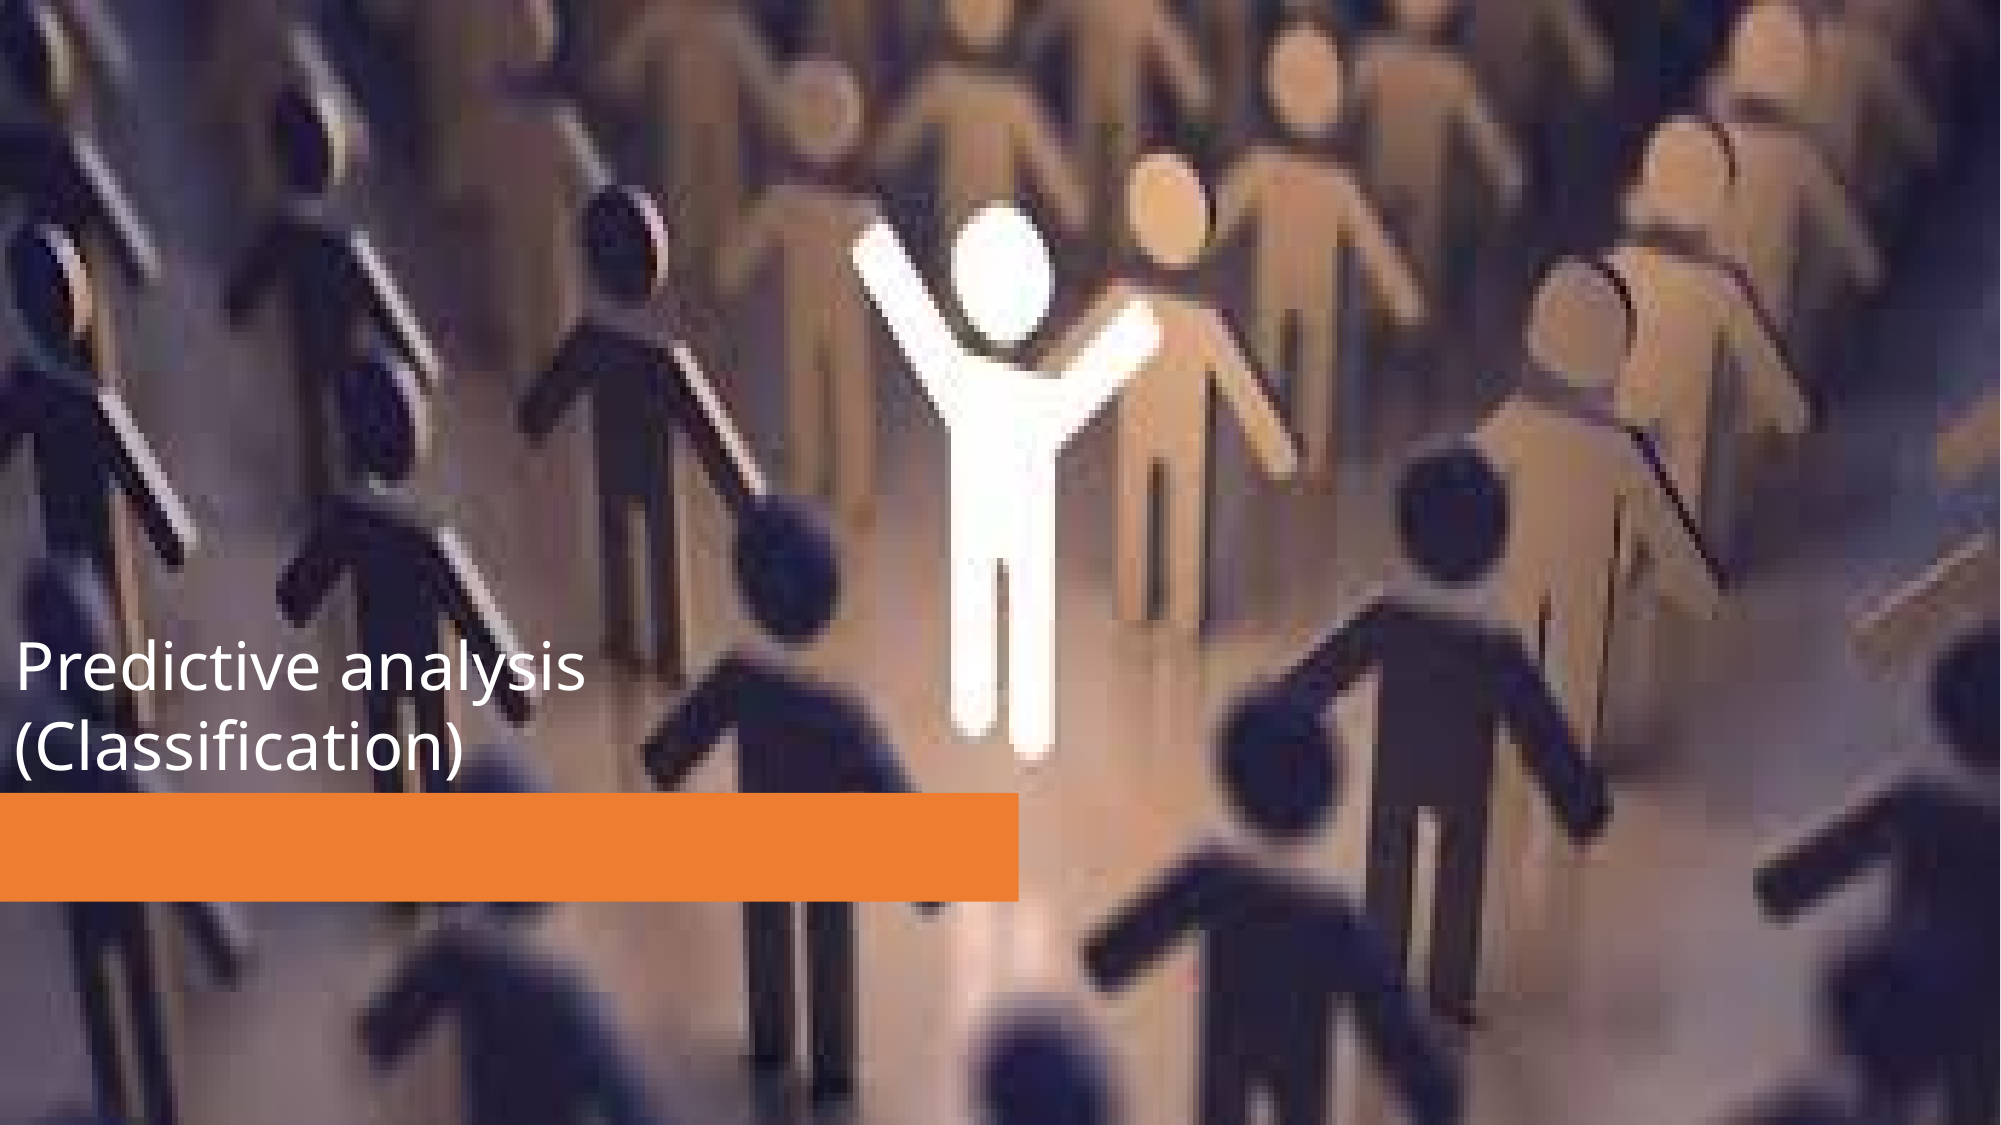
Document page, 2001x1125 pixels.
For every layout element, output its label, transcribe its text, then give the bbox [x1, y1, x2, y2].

text_box [0, 792, 1019, 902]
text_box Predictive analysis (Classification) [0, 616, 1000, 791]
picture [0, 0, 2001, 1125]
